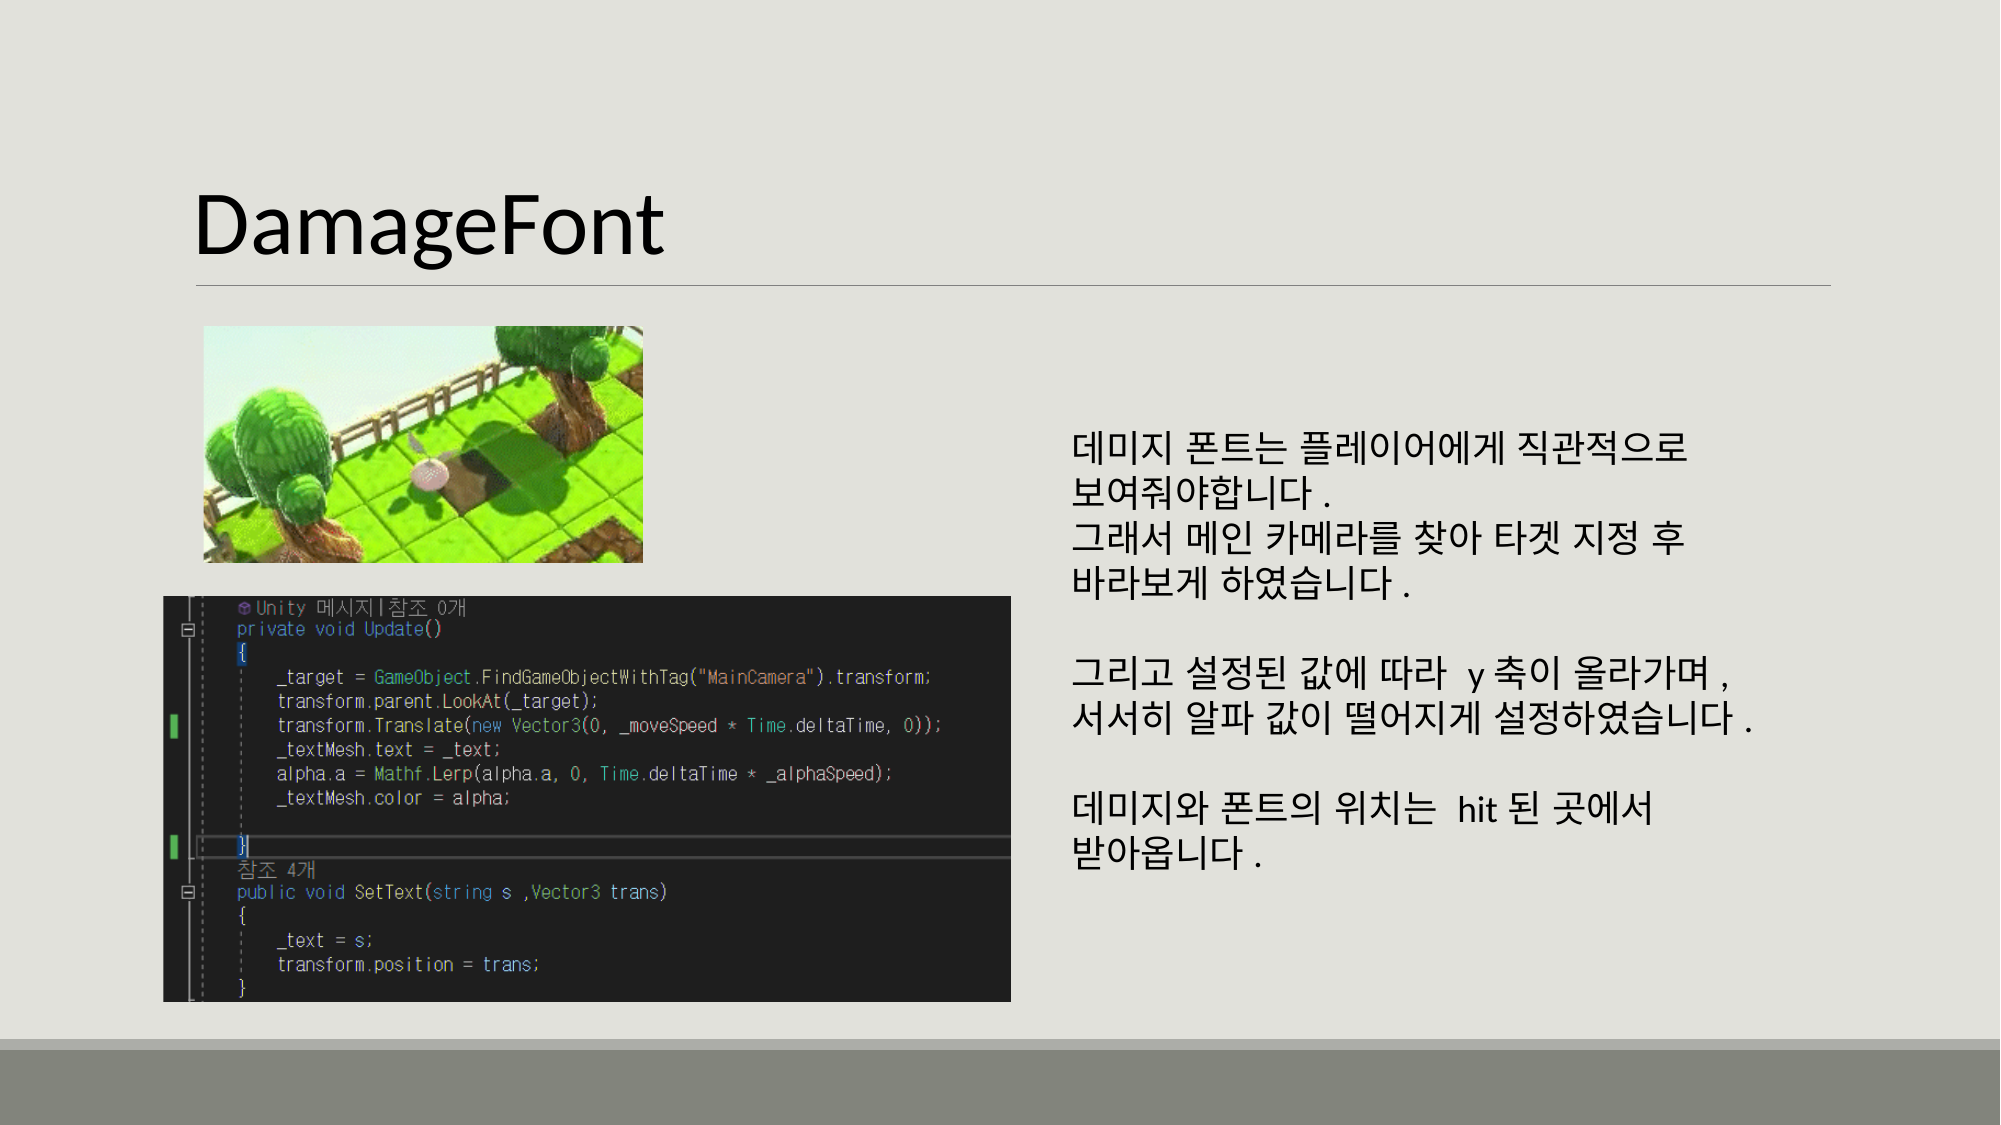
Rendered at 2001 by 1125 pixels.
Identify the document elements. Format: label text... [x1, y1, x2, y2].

picture [162, 595, 1012, 1003]
picture [202, 326, 644, 563]
text_box DamageFont [178, 155, 786, 280]
text_box 데미지 폰트는 플레이어에게 직관적으로 보여줘야합니다. 그래서 메인 카메라를 찾아 타겟 지정 후 바라보게 하였습니다. 그리고 설정된 값에 따라 y축이 올라가며, 서서히 알파 값이 떨어지게 설정하였습니다. 데미지와 폰트의 위치는 hit된 곳에서 받아옵니다. [1057, 372, 1837, 882]
